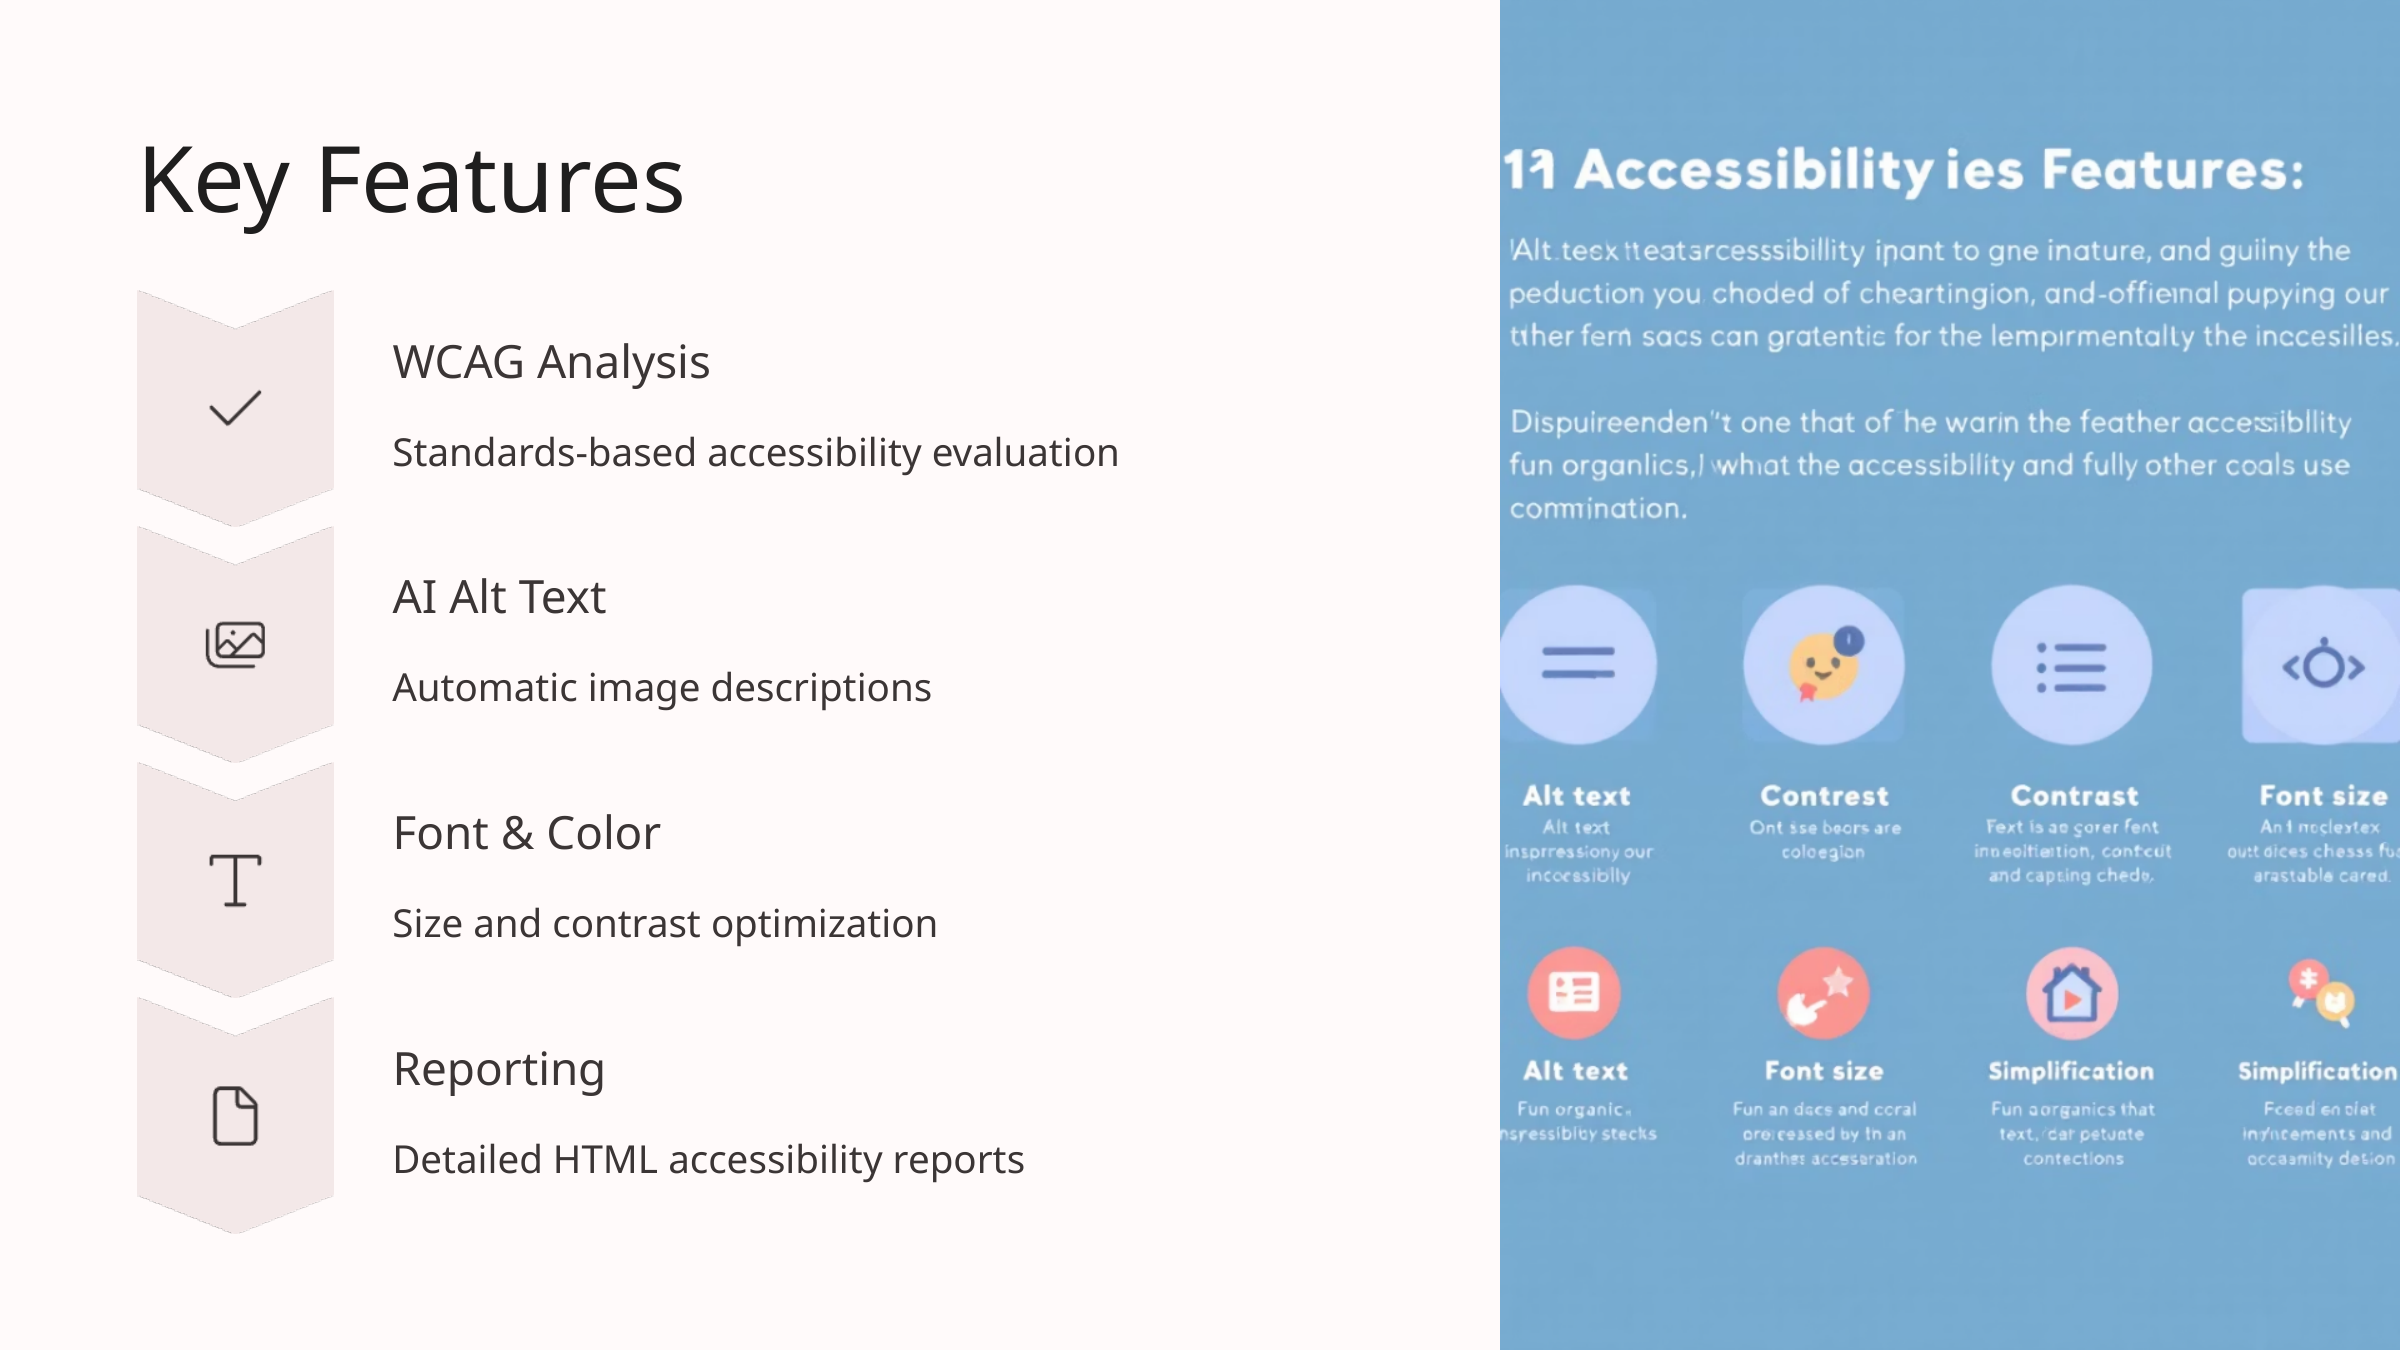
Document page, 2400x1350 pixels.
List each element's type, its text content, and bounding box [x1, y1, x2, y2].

text_box Key Features [137, 116, 1062, 232]
text_box Reporting [392, 1037, 855, 1095]
picture [137, 290, 334, 1234]
text_box AI Alt Text [392, 565, 855, 624]
text_box Font & Color [392, 801, 855, 860]
text_box Detailed HTML accessibility reports [392, 1118, 1363, 1182]
text_box Size and contrast optimization [392, 882, 1363, 946]
text_box Standards-based accessibility evaluation [392, 411, 1363, 475]
text_box Automatic image descriptions [392, 647, 1363, 710]
picture [1499, 0, 2400, 1350]
text_box WCAG Analysis [392, 330, 855, 388]
